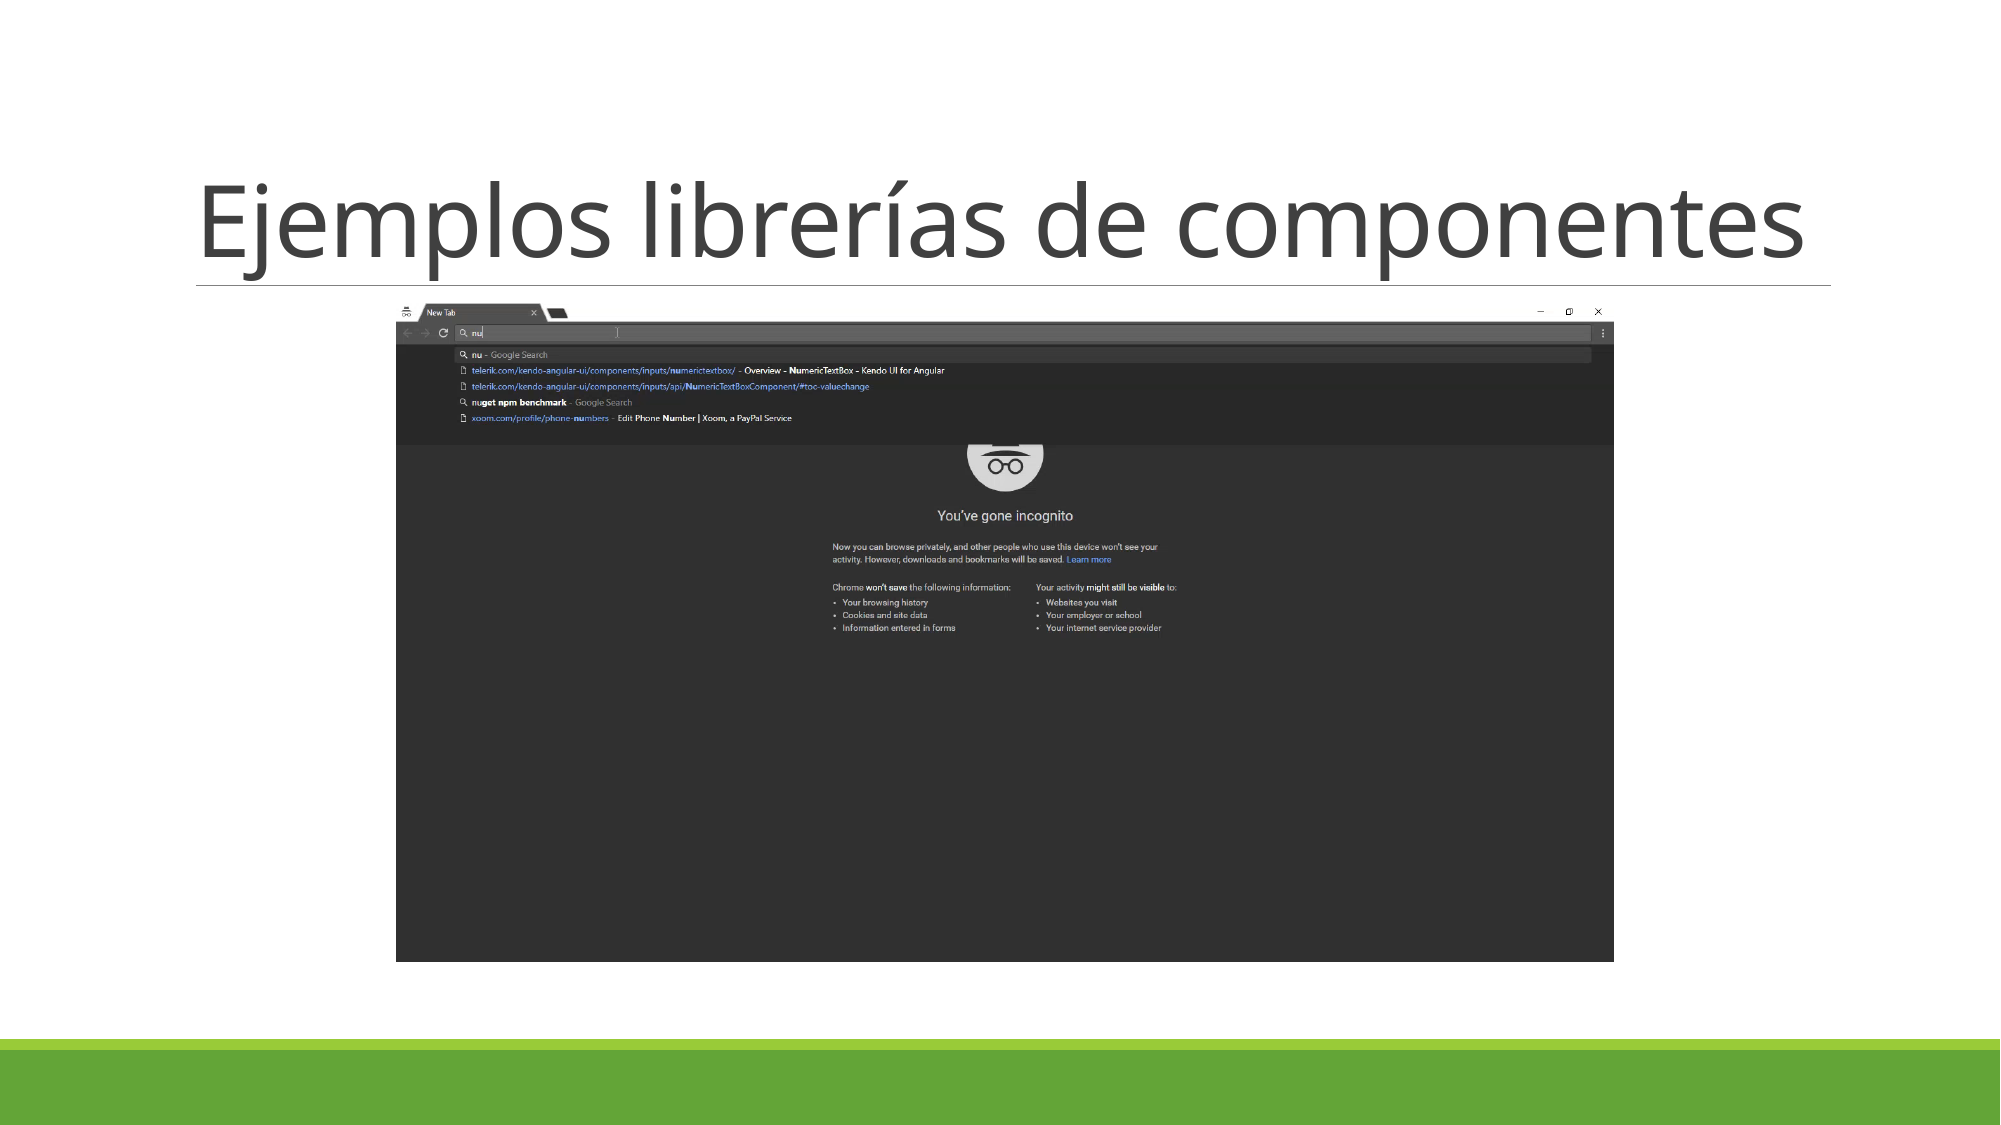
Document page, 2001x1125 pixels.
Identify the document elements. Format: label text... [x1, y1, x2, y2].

title Ejemplos librerías de componentes [180, 47, 1830, 285]
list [395, 302, 1615, 964]
